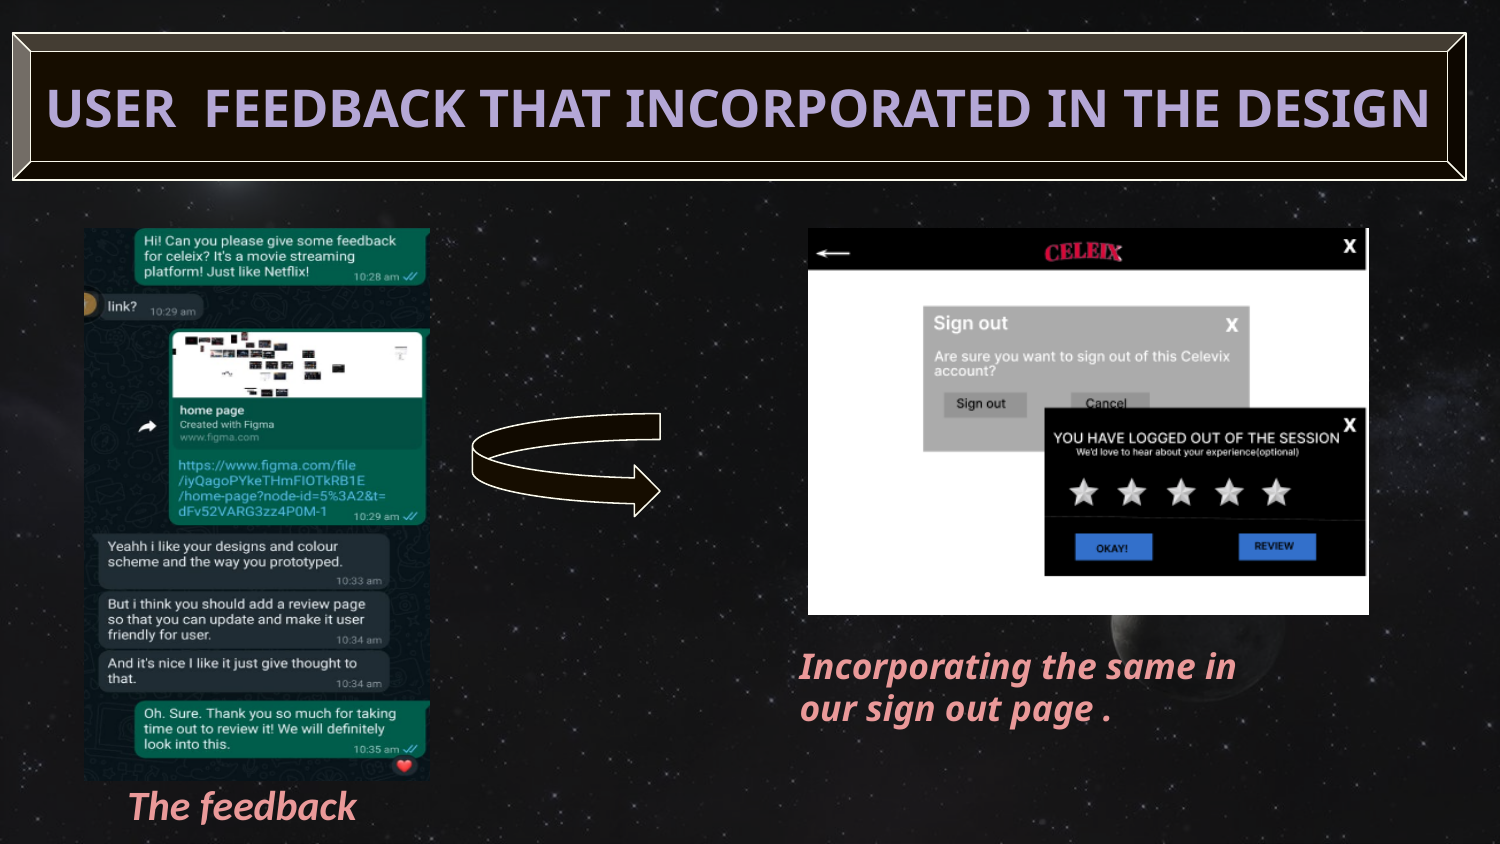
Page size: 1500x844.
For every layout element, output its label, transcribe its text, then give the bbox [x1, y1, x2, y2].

text_box [0, 0, 493, 69]
text_box Incorporating the same in our sign out page . [784, 628, 1277, 744]
text_box USER FEEDBACK THAT INCORPORATED IN THE DESIGN [12, 33, 1466, 180]
picture [808, 228, 1370, 616]
list The feedback [64, 763, 535, 844]
text_box [472, 413, 661, 517]
picture [84, 228, 430, 781]
